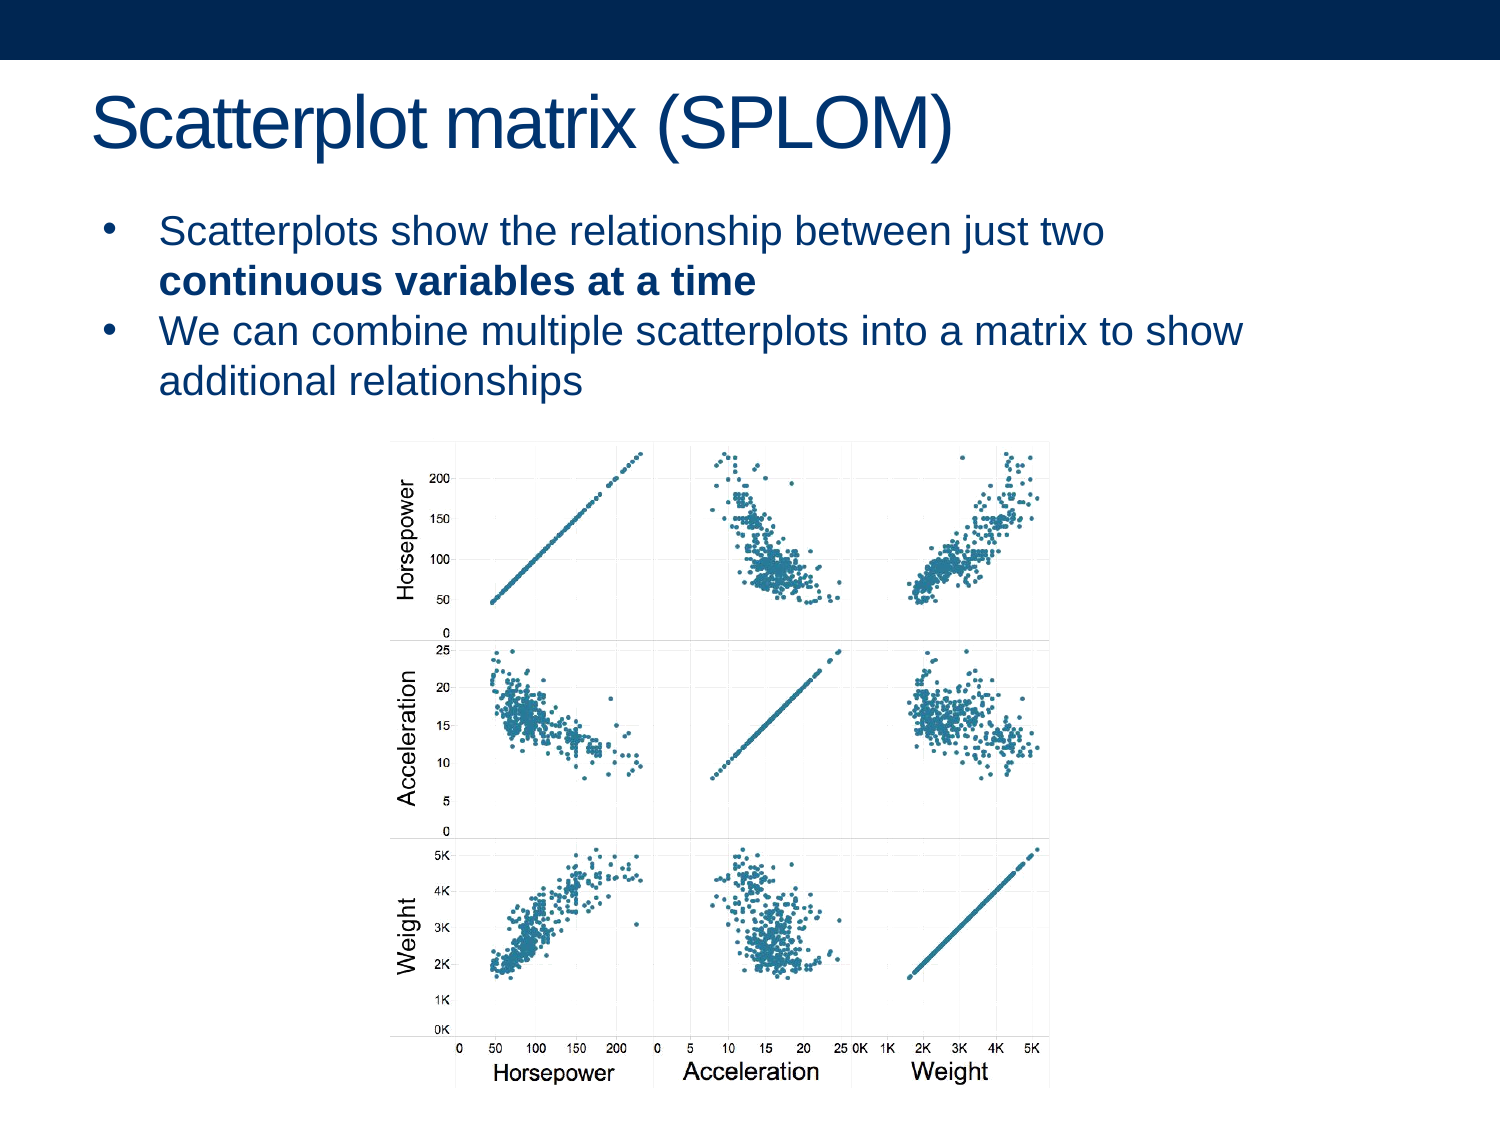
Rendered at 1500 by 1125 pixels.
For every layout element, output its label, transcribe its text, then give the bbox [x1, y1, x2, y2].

title Scatterplot matrix (SPLOM) [75, 37, 1425, 200]
text_box Scatterplots show the relationship between just two continuous variables at a time We can combine multiple scatterplots into a matrix to show additional relationships [87, 196, 1325, 412]
picture [374, 437, 1057, 1088]
